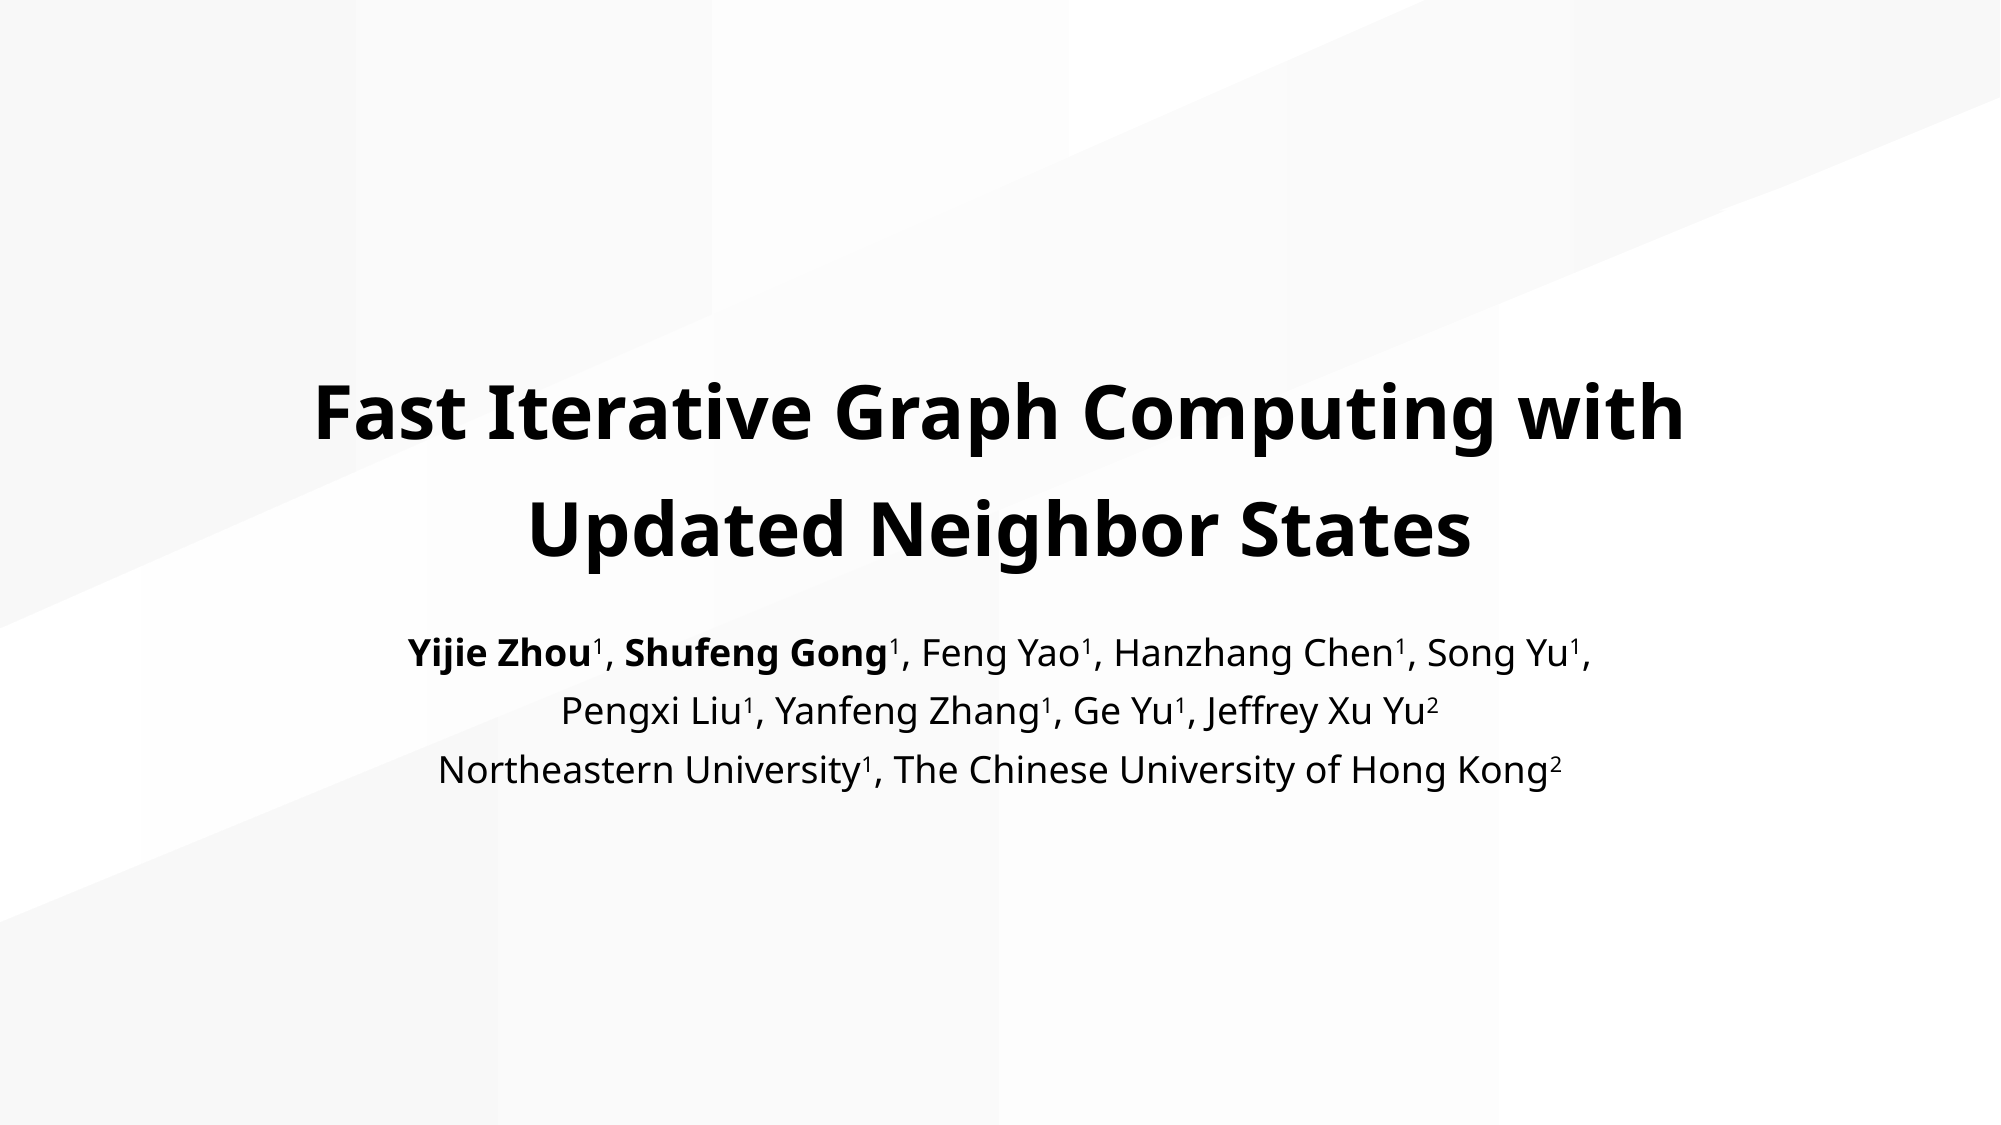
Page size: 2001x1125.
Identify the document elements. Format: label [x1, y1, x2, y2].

text_box [291, 330, 1709, 795]
